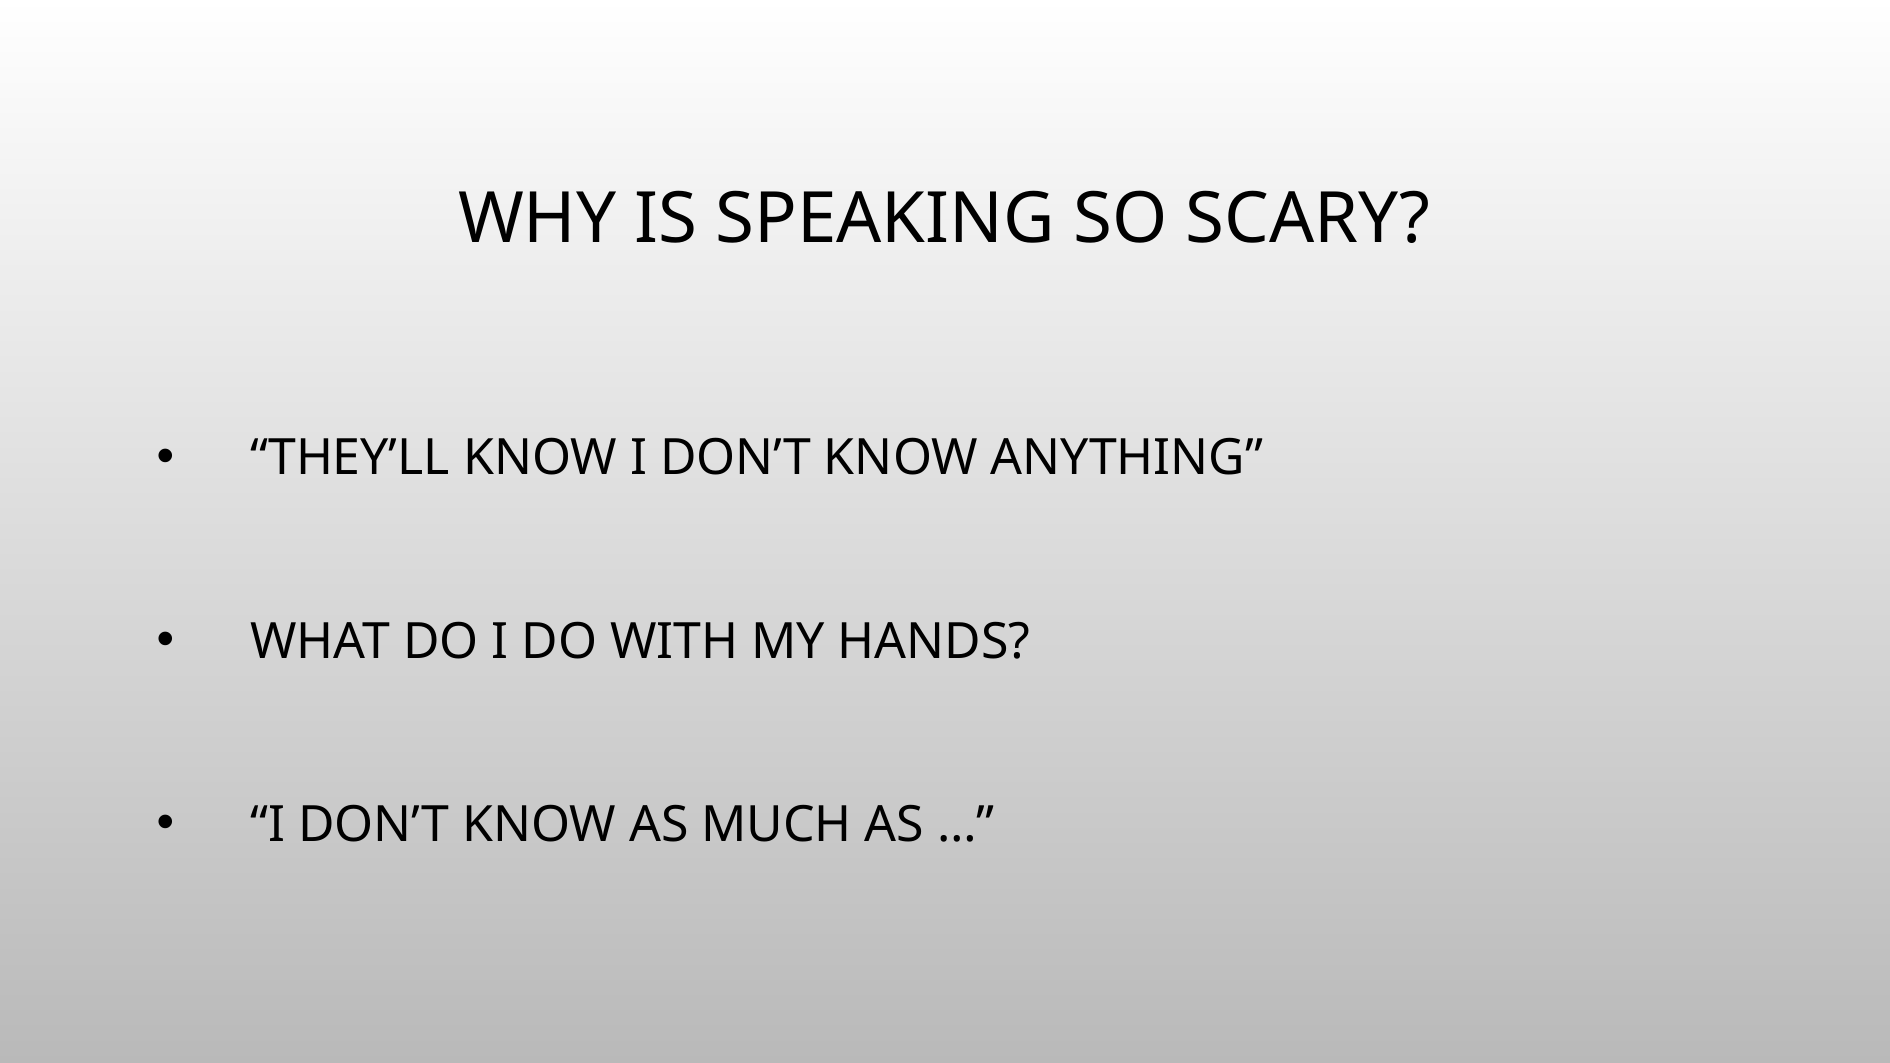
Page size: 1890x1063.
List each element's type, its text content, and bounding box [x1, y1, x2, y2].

list “they’ll know I don’t know anything” WHAT DO I DO WITH MY HANDS? “I DON’T KNOW AS MUCH AS …” [141, 366, 1749, 898]
title Why is speaking so scary? [141, 95, 1749, 344]
